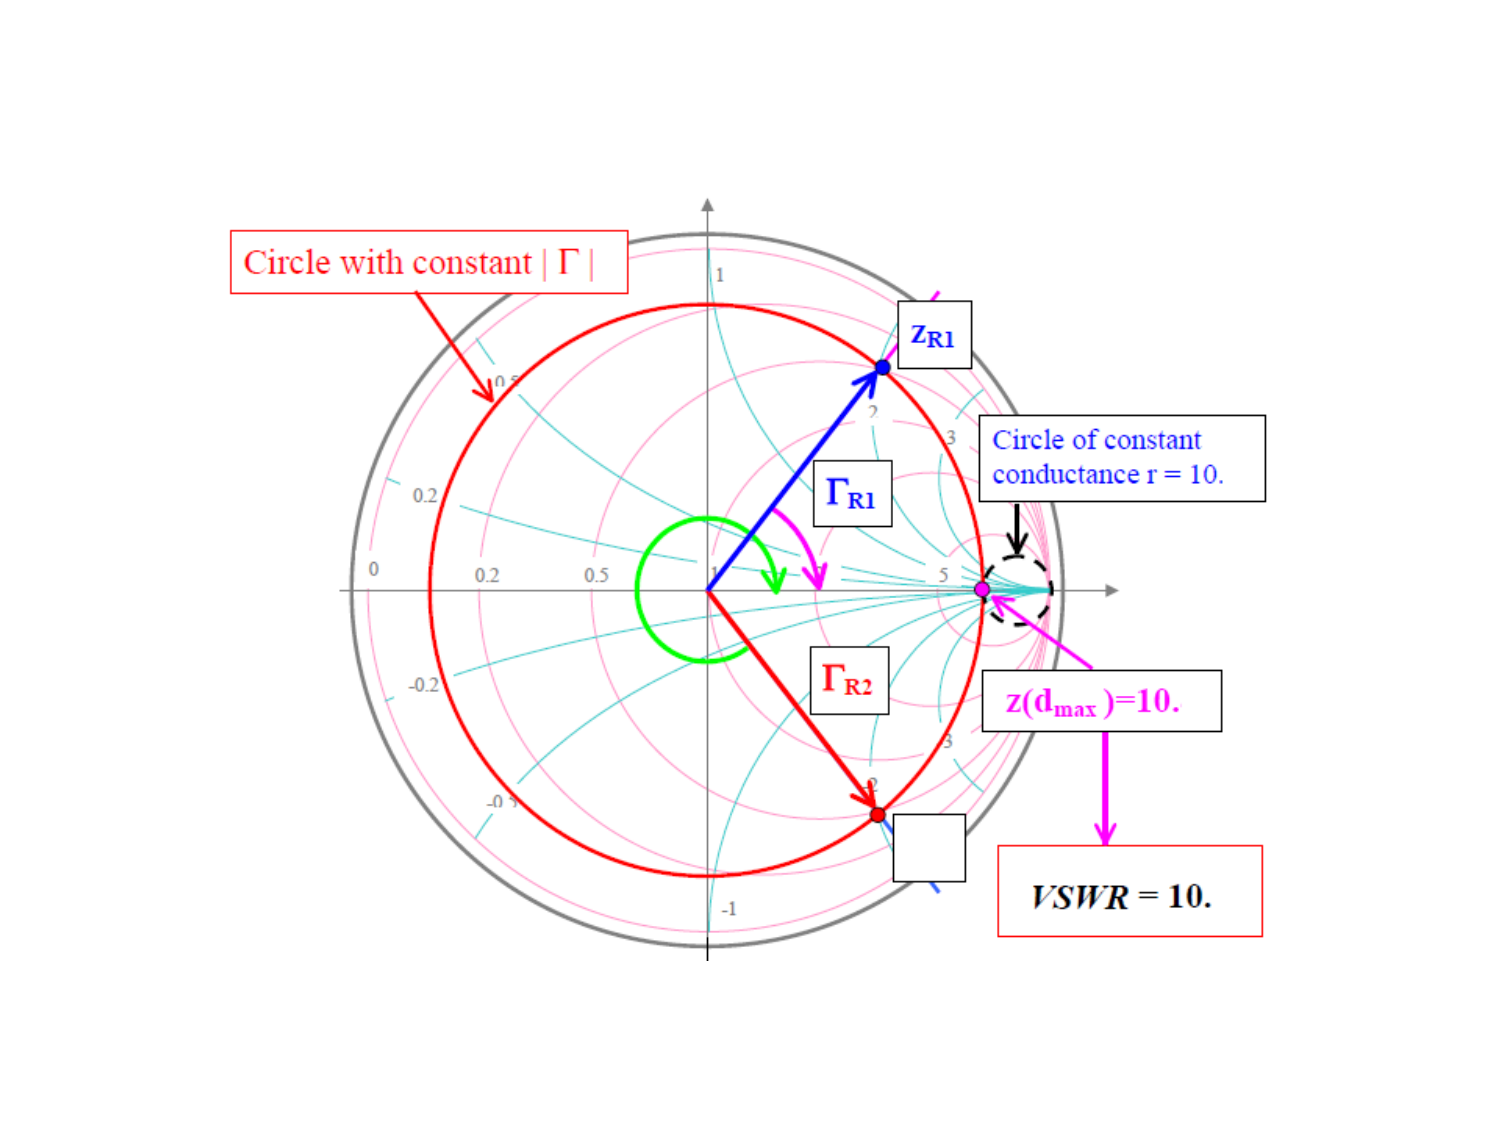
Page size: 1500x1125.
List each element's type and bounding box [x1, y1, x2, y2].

picture [170, 163, 1330, 962]
